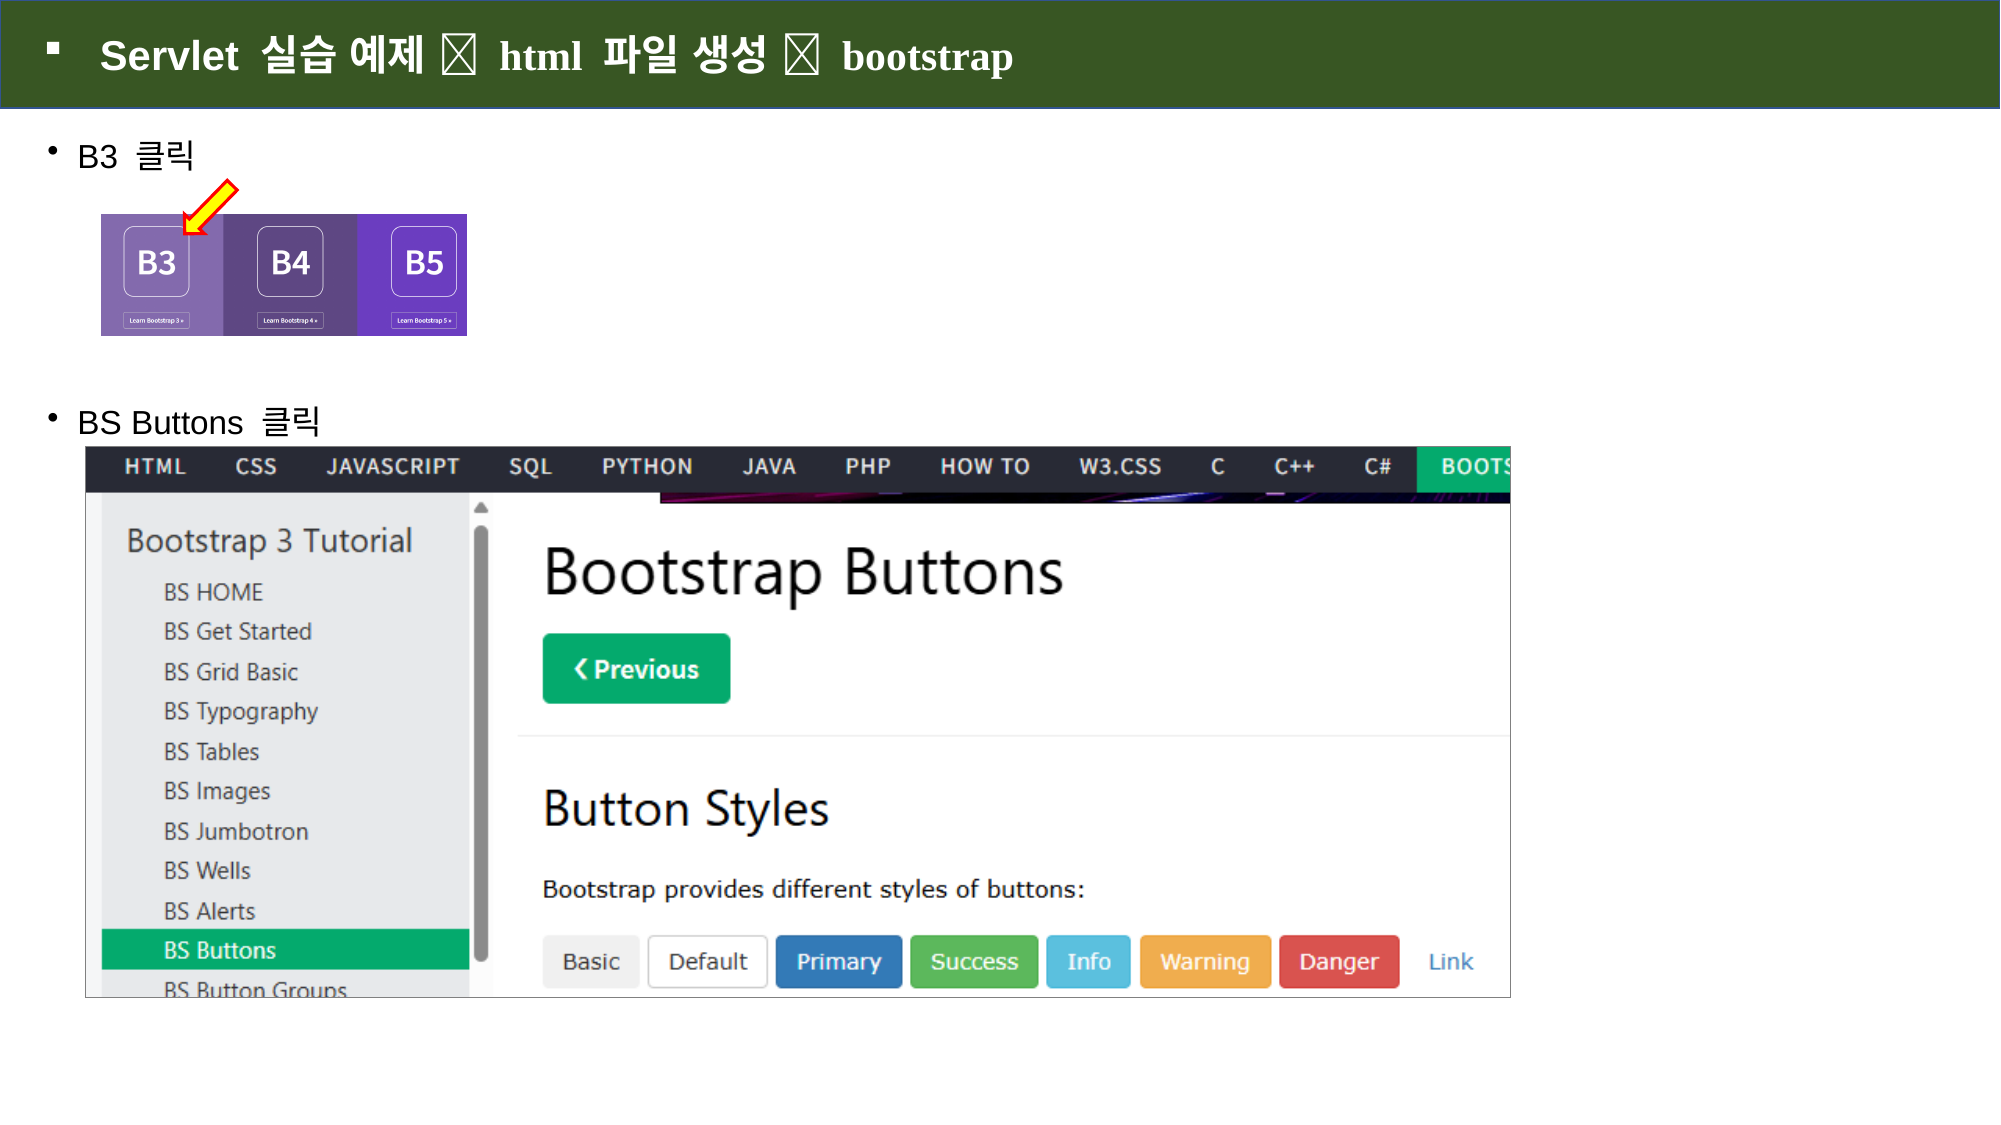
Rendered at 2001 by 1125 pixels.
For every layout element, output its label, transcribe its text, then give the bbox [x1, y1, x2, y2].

text_box [192, 178, 239, 214]
text_box Servlet 실습 예제  html 파일 생성  bootstrap [0, 0, 2000, 109]
text_box BS Buttons 클릭 [32, 374, 1938, 449]
picture [101, 214, 467, 336]
picture [85, 446, 1511, 998]
text_box B3 클릭 [32, 107, 1938, 183]
